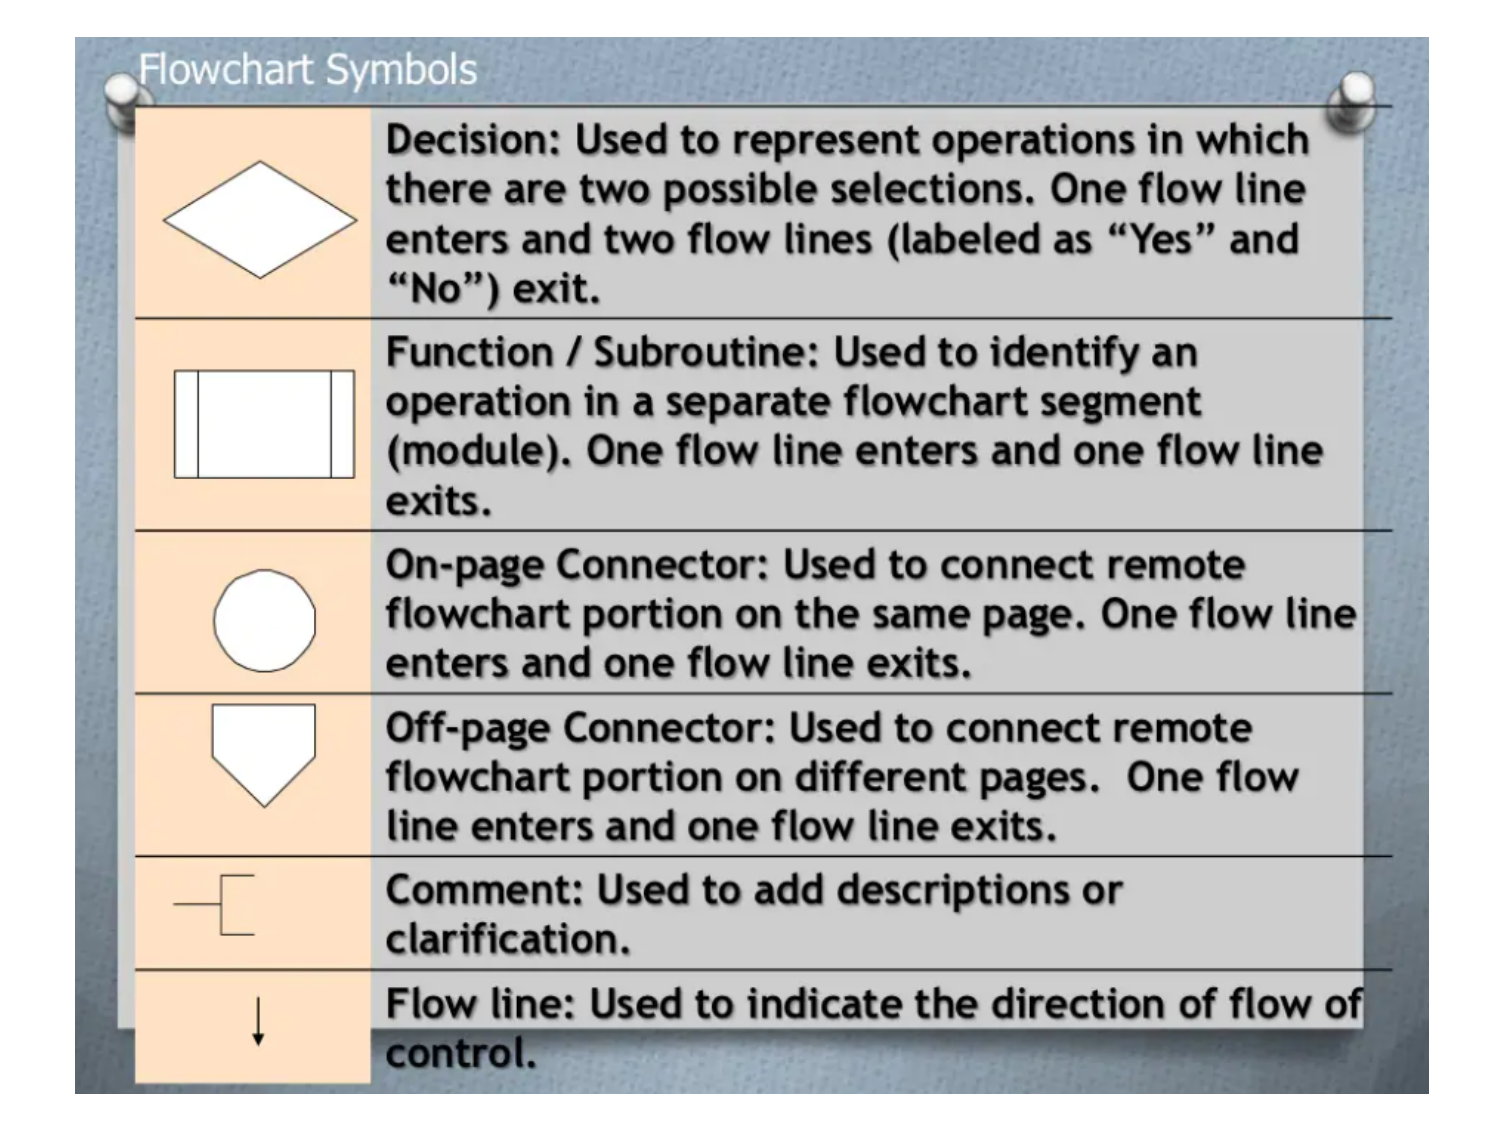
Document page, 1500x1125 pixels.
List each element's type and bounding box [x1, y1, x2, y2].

picture [74, 37, 1429, 1094]
